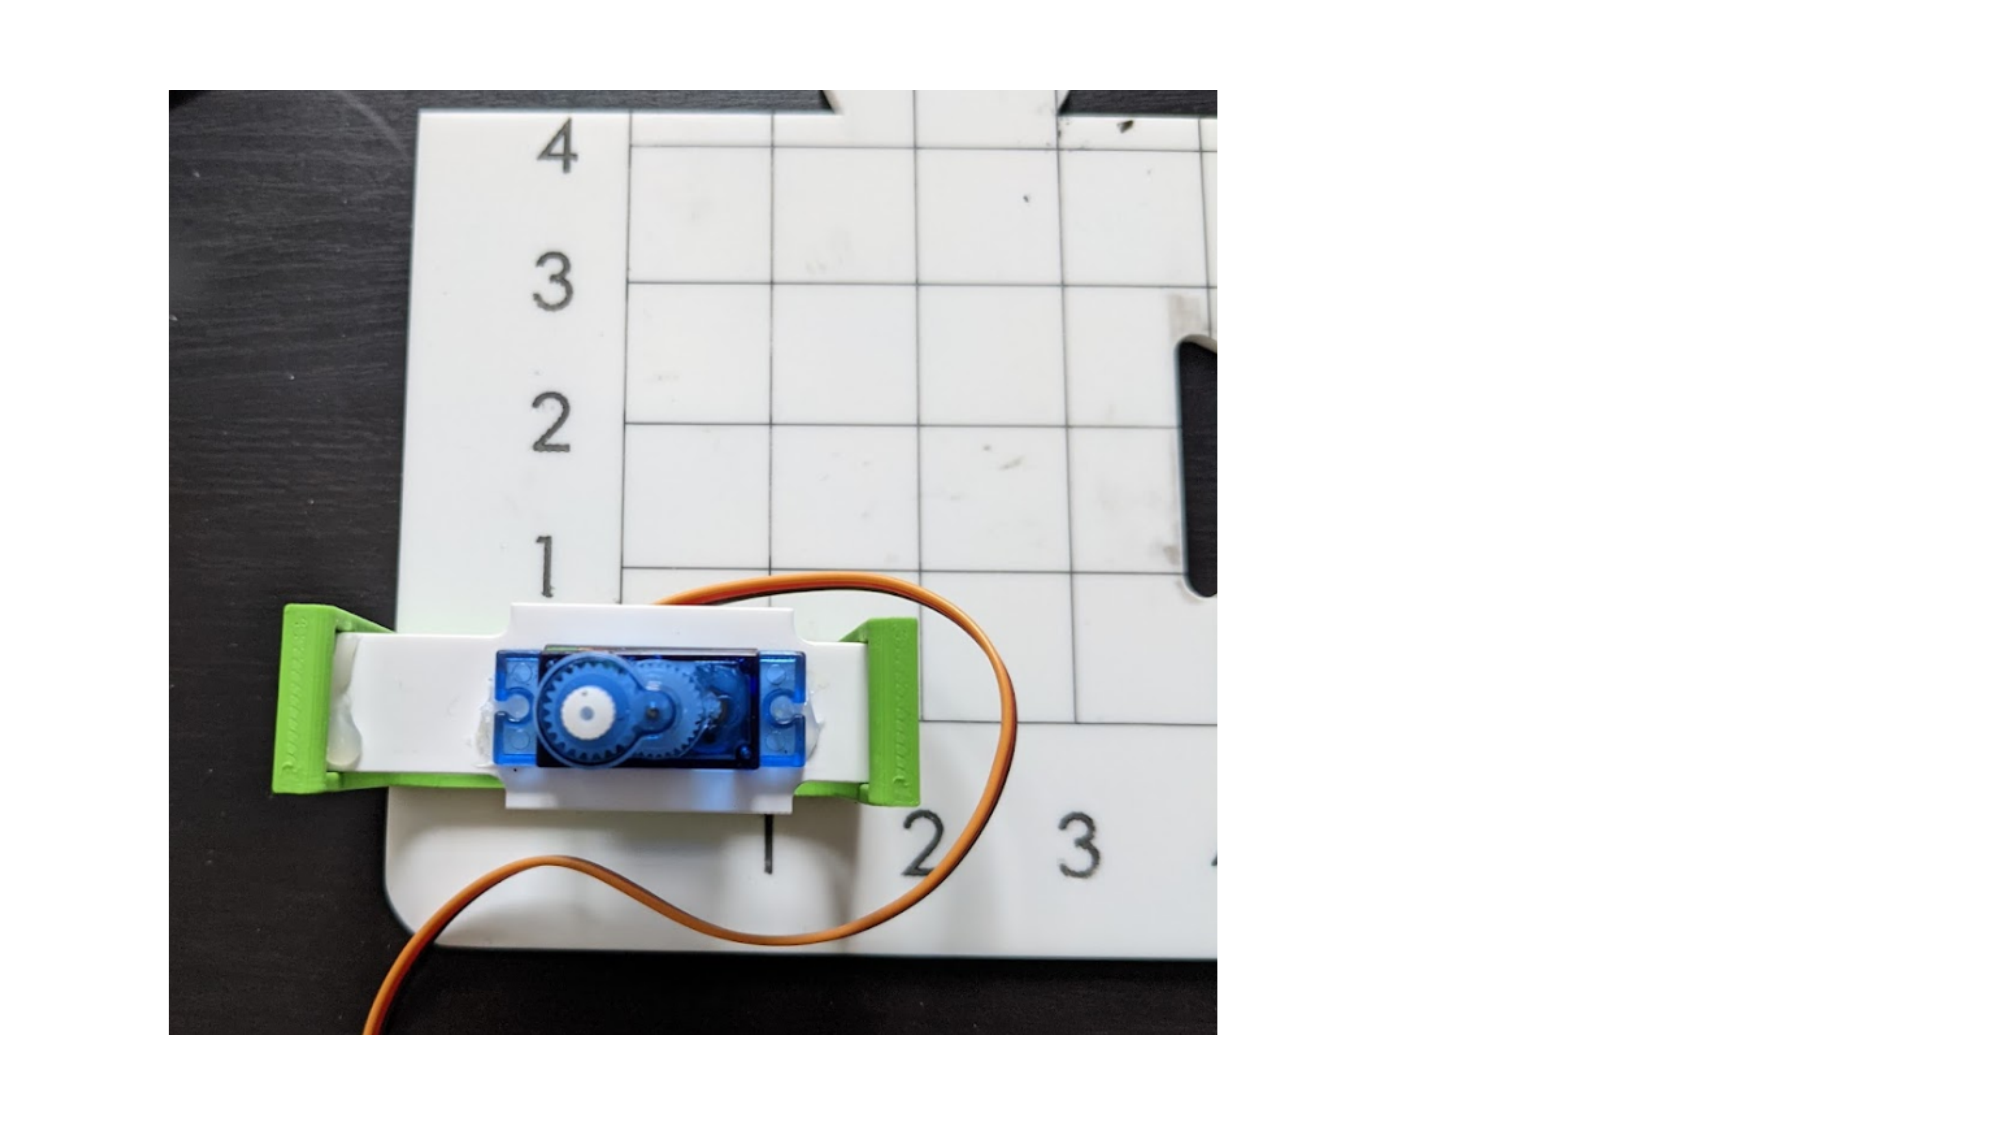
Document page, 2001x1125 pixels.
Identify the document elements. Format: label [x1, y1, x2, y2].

picture [168, 38, 1218, 1087]
